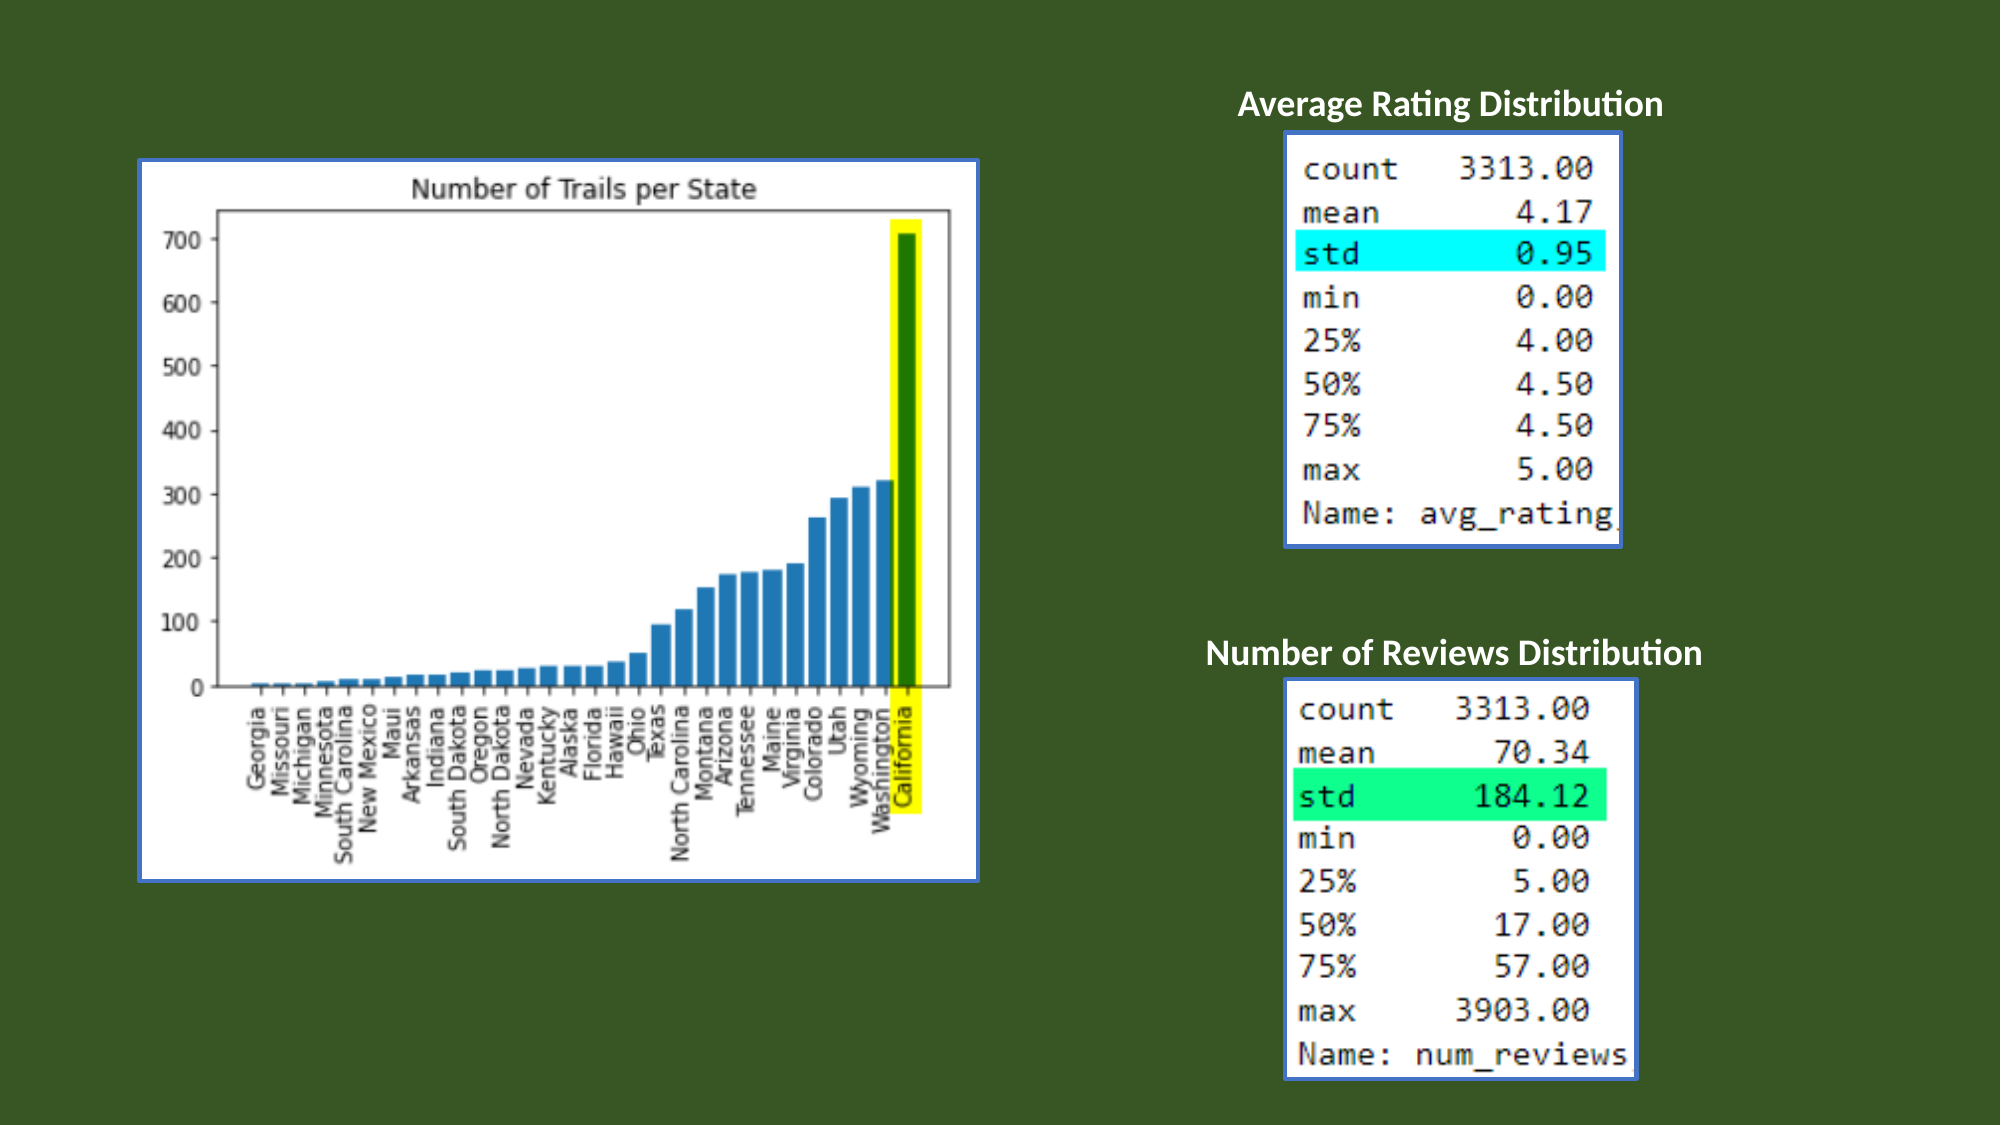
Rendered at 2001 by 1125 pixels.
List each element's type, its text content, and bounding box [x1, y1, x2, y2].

picture [1287, 681, 1635, 1077]
text_box Average Rating Distribution [1222, 71, 1684, 132]
text_box Number of Reviews Distribution [1190, 620, 1731, 681]
picture [1287, 134, 1620, 545]
picture [141, 162, 976, 880]
